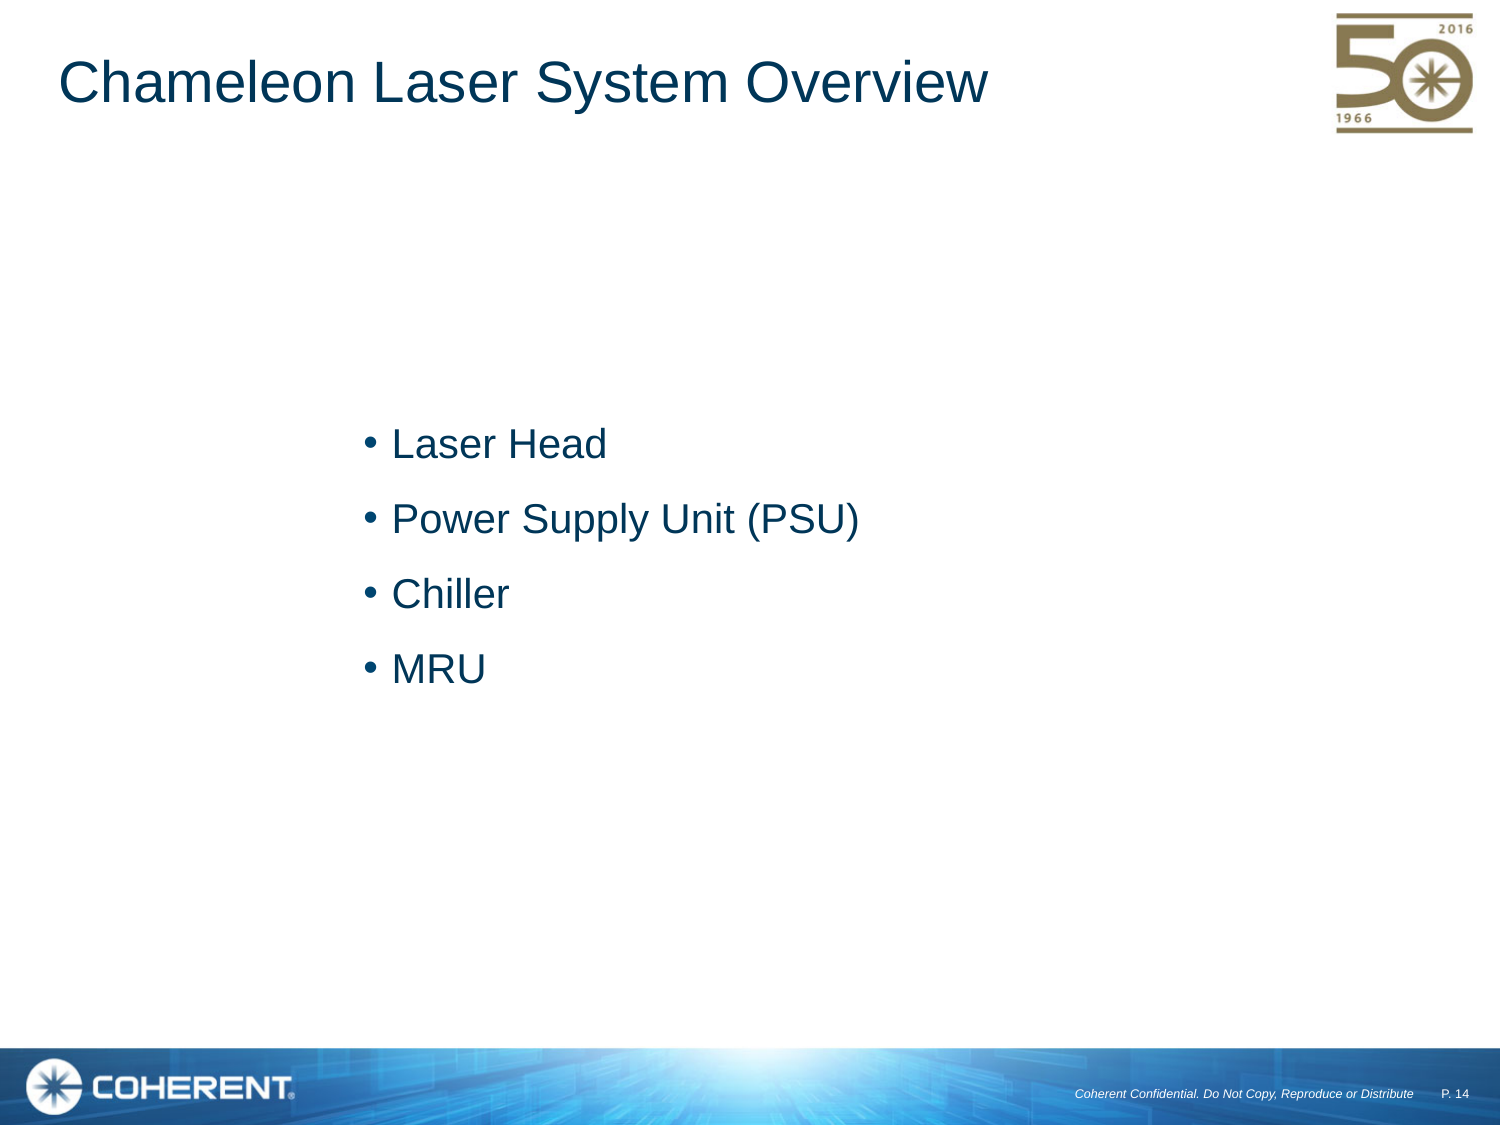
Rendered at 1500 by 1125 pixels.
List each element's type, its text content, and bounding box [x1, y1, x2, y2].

picture [0, 0, 1500, 1125]
list Laser Head Power Supply Unit (PSU) Chiller MRU [347, 409, 1005, 714]
title Chameleon Laser System Overview [43, 0, 1280, 173]
